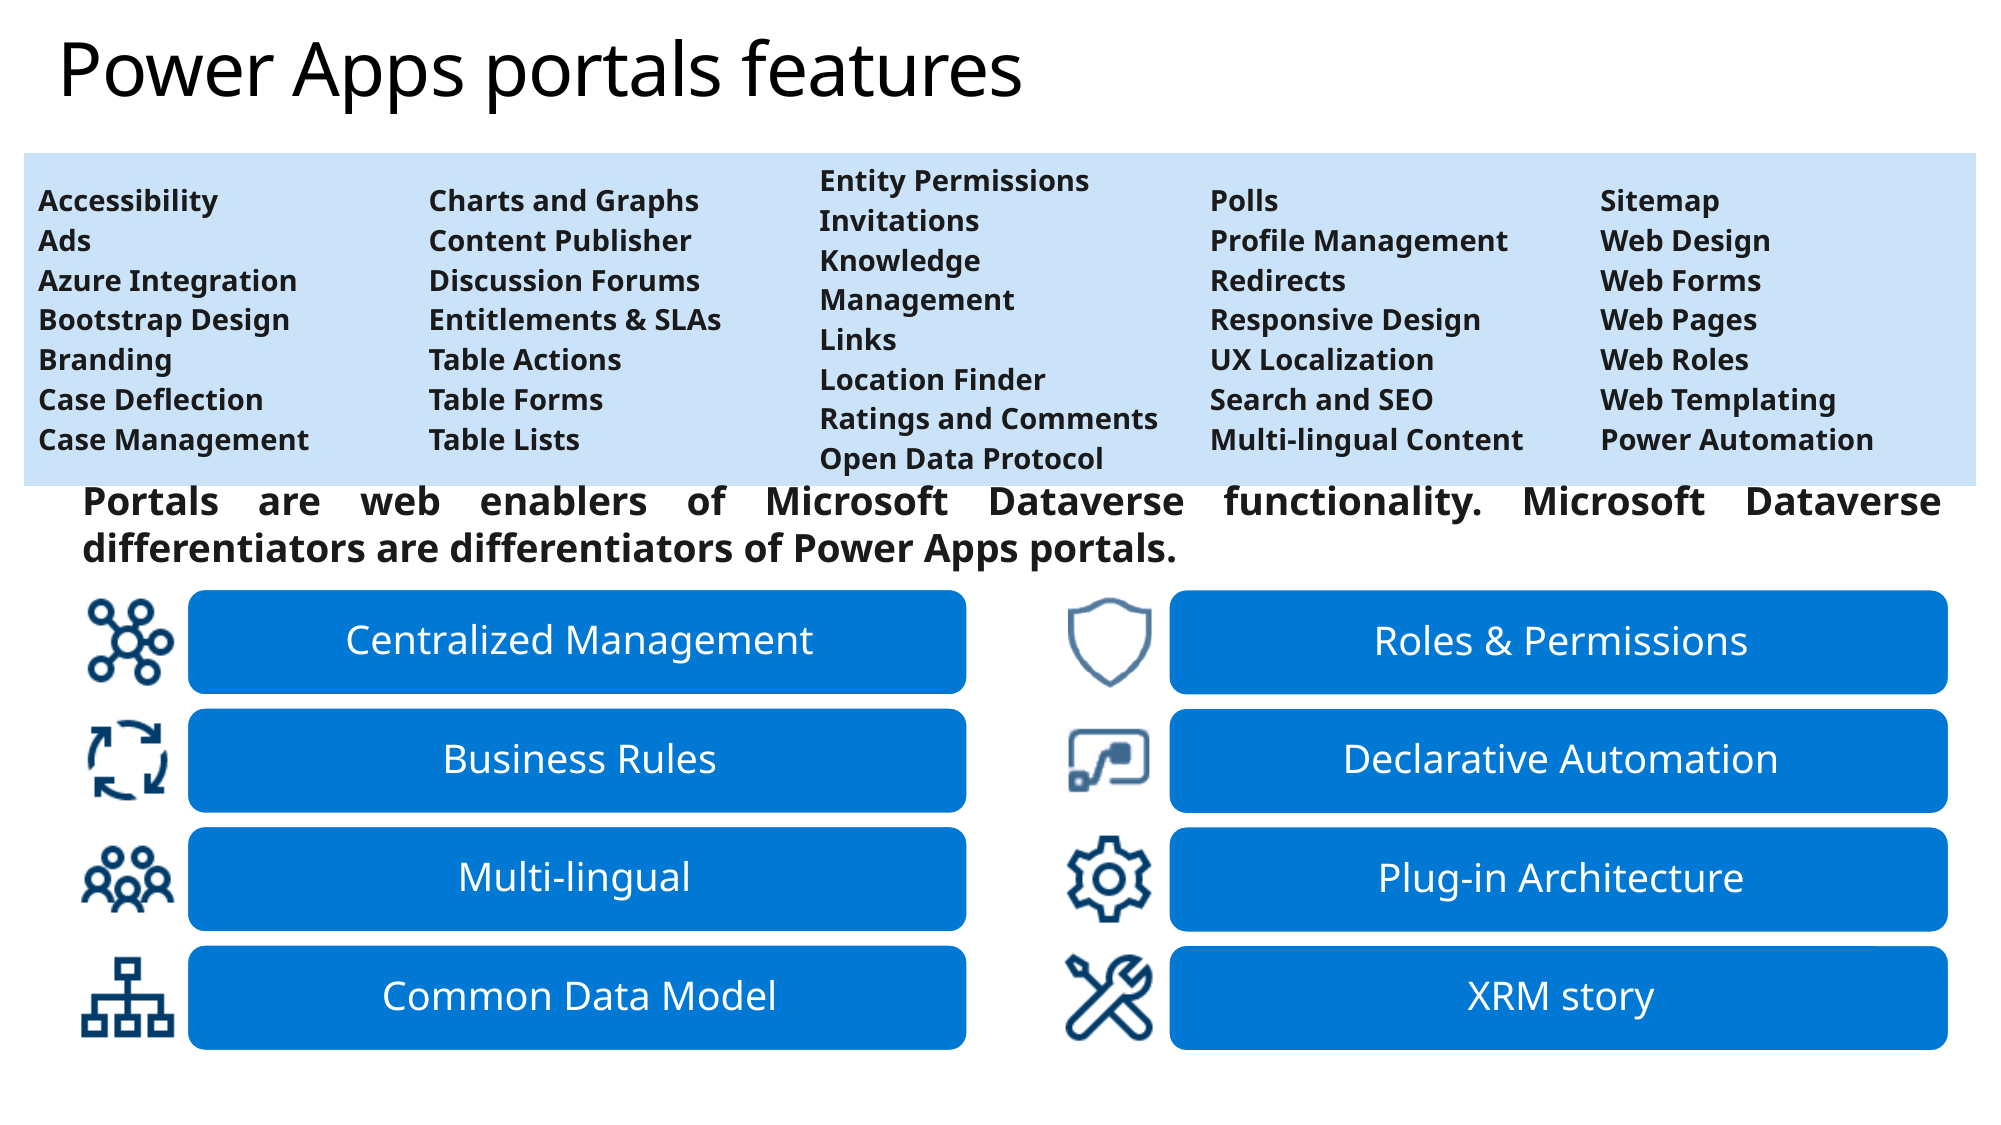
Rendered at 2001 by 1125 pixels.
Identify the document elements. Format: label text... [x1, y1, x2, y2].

title Power Apps portals features [57, 21, 1866, 113]
table_header Accessibility Ads Azure Integration Bootstrap Design Branding Case Deflection Case Management [24, 153, 414, 486]
table_header Polls Profile Management Redirects Responsive Design UX Localization Search and SEO Multi-lingual Content [1195, 153, 1586, 357]
table_header Charts and Graphs Content Publisher Discussion Forums Entitlements & SLAs Table Actions Table Forms Table Lists [414, 153, 805, 357]
table_header Sitemap Web Design Web Forms Web Pages Web Roles Web Templating Power Automation [1586, 153, 1976, 486]
table_header Entity Permissions Invitations Knowledge Management Links Location Finder Ratings and Comments Open Data Protocol [805, 153, 1195, 357]
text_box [74, 357, 1950, 1125]
